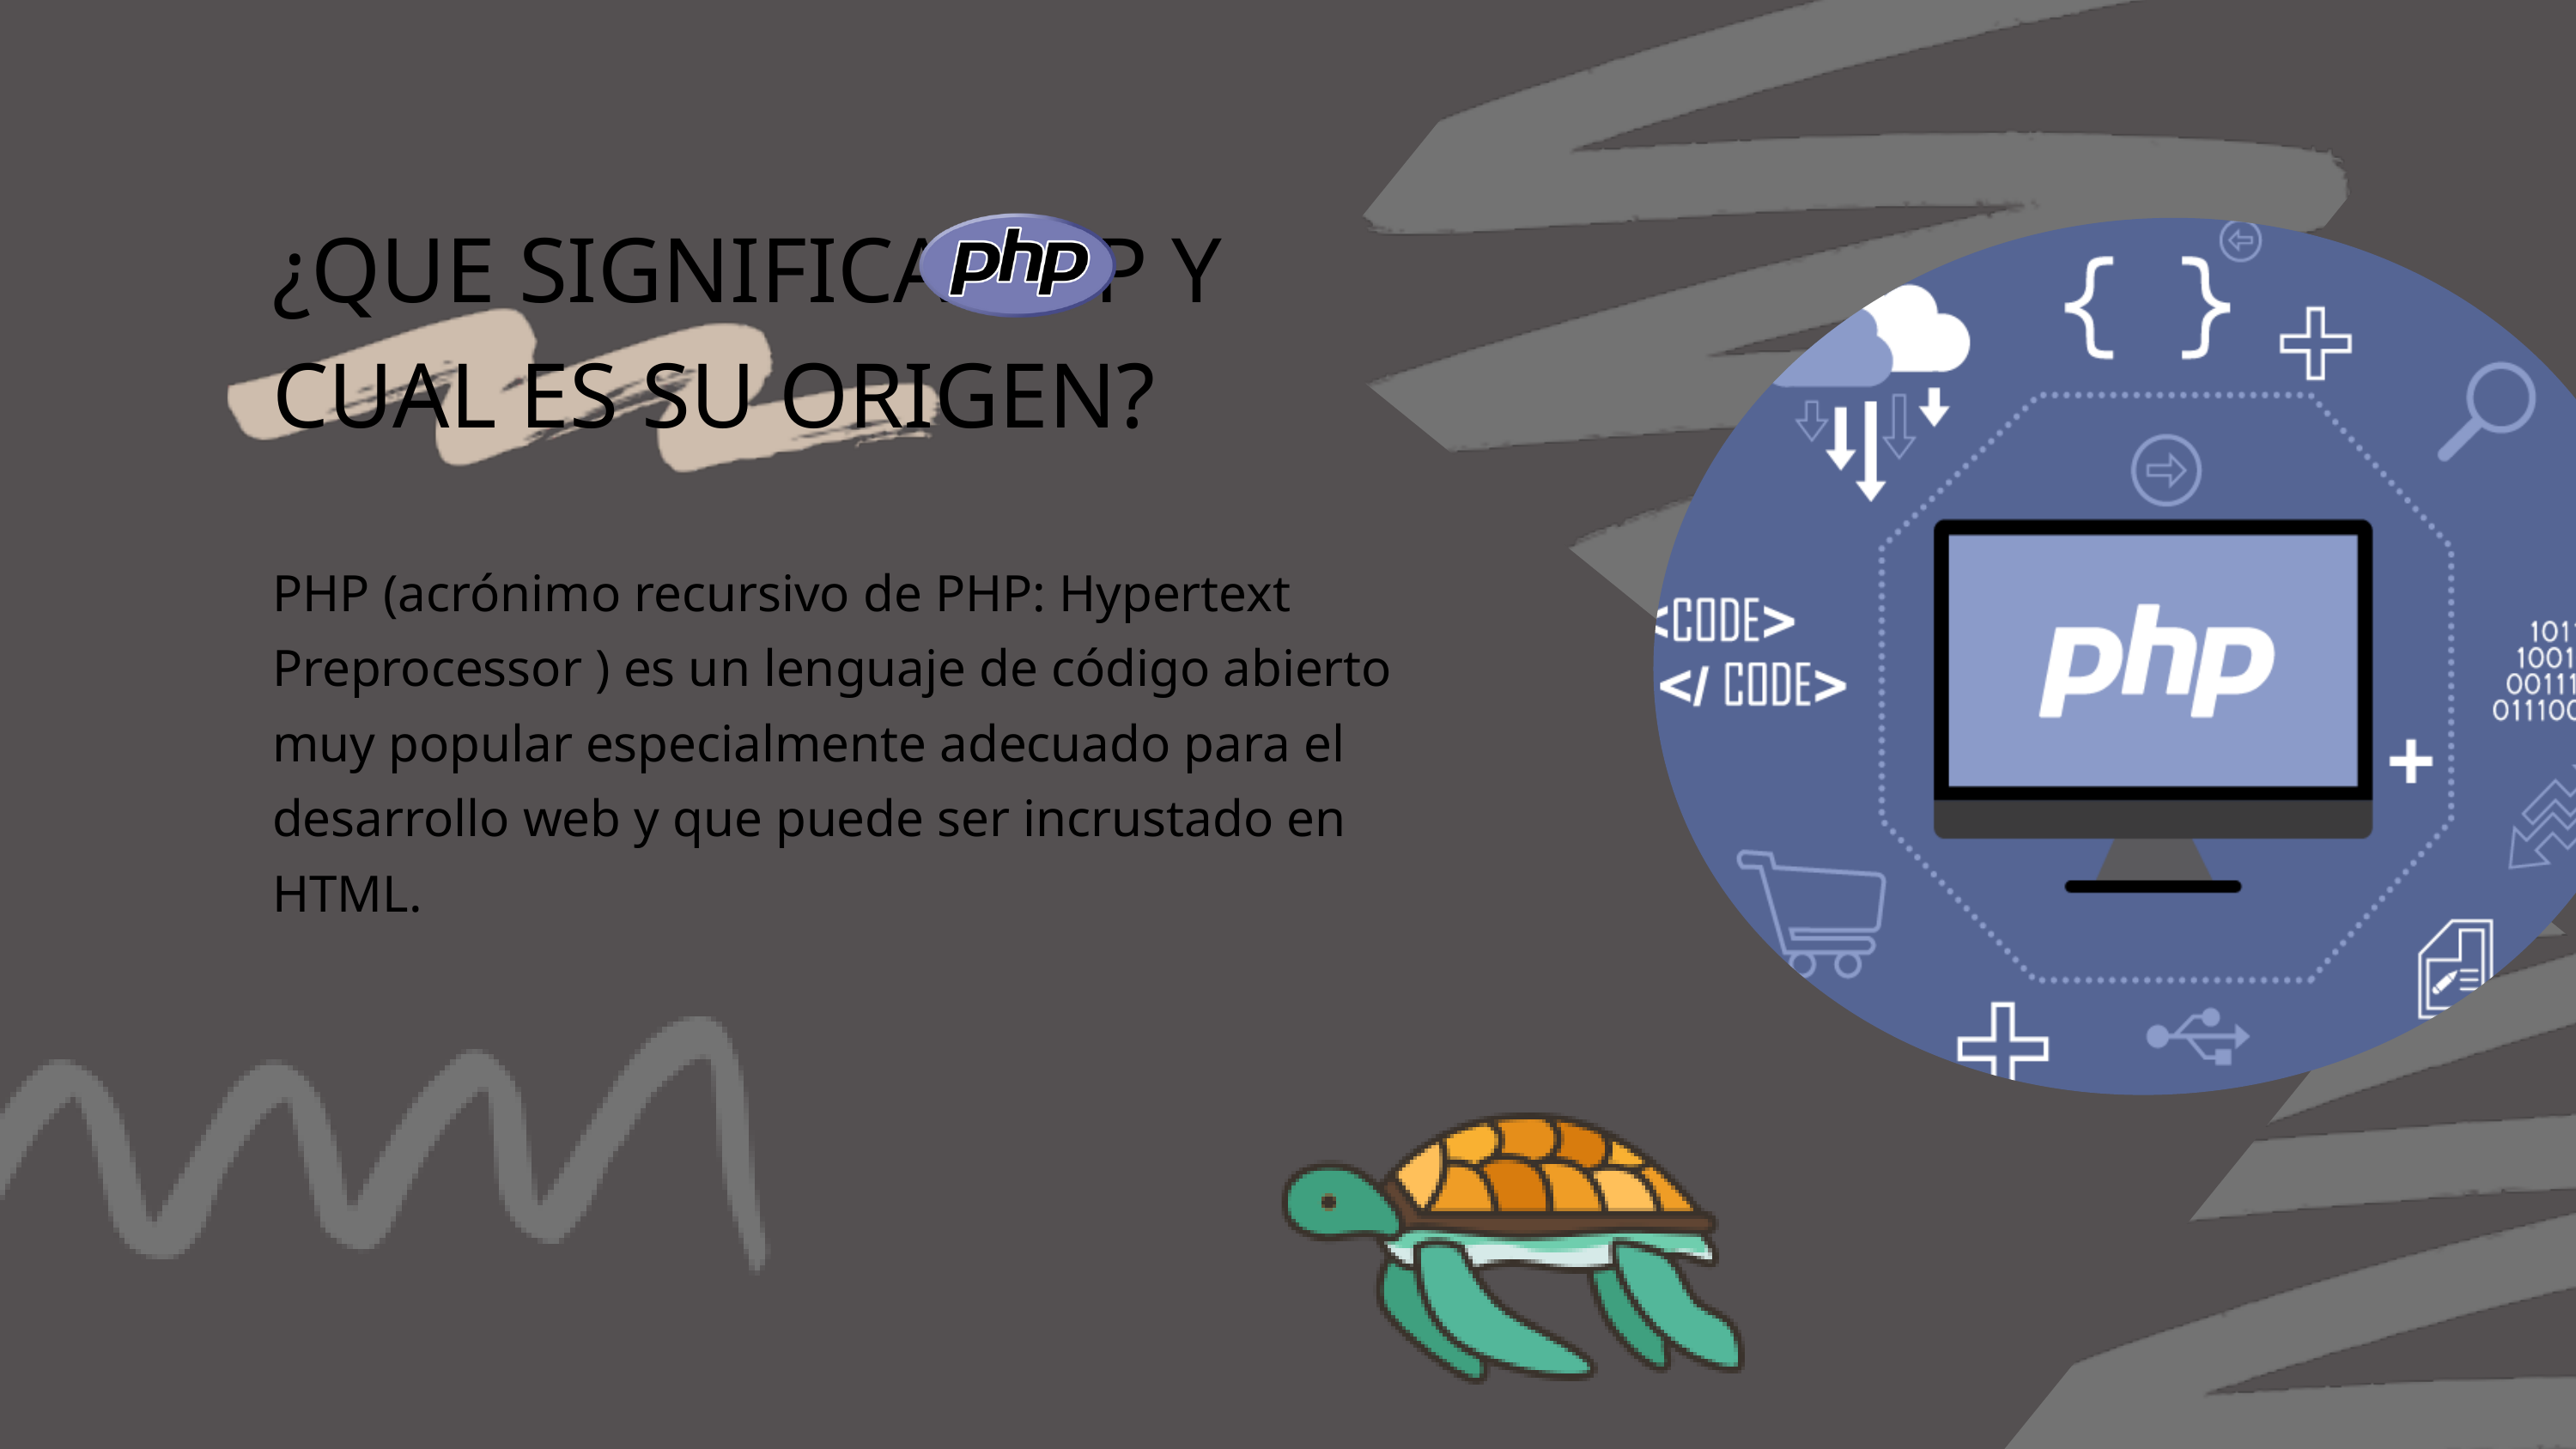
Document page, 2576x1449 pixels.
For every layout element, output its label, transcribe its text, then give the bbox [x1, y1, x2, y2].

text_box [1326, 0, 2432, 613]
text_box PHP (acrónimo recursivo de PHP: Hypertext Preprocessor ) es un lenguaje de código abierto muy popular especialmente adecuado para el desarrollo web y que puede ser incrustado en HTML. [272, 546, 1431, 922]
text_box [1652, 218, 2576, 1094]
text_box [915, 210, 1119, 320]
text_box [2004, 1101, 2576, 1449]
text_box ¿QUE SIGNIFICA PHP Y CUAL ES SU ORIGEN? [272, 195, 1326, 446]
text_box [0, 1011, 771, 1314]
text_box [227, 306, 940, 477]
text_box [1281, 1113, 1749, 1389]
